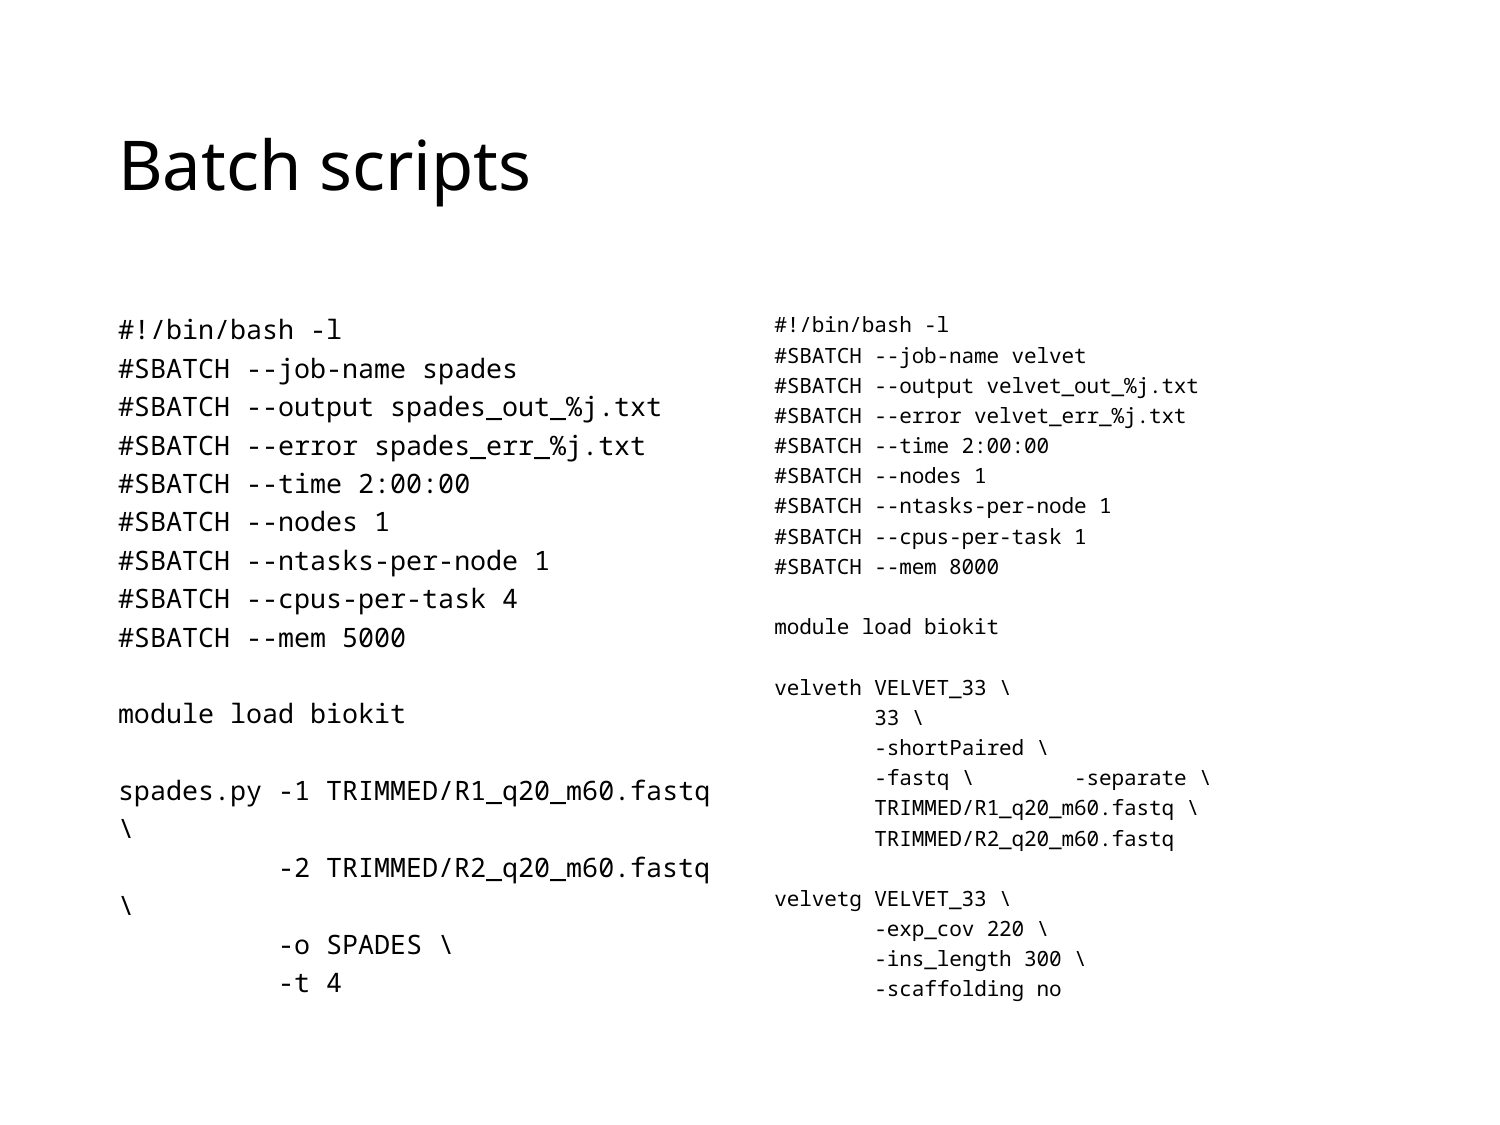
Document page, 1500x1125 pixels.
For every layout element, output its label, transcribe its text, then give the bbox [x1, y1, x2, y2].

list #!/bin/bash -l #SBATCH --job-name spades #SBATCH --output spades_out_%j.txt #SBATCH --error spades_err_%j.txt #SBATCH --time 2:00:00 #SBATCH --nodes 1 #SBATCH --ntasks-per-node 1 #SBATCH --cpus-per-task 4 #SBATCH --mem 5000 module load biokit spades.py -1 TRIMMED/R1_q20_m60.fastq \ -2 TRIMMED/R2_q20_m60.fastq \ -o SPADES \ -t 4 [103, 299, 741, 1014]
list #!/bin/bash -l #SBATCH --job-name velvet #SBATCH --output velvet_out_%j.txt #SBATCH --error velvet_err_%j.txt #SBATCH --time 2:00:00 #SBATCH --nodes 1 #SBATCH --ntasks-per-node 1 #SBATCH --cpus-per-task 1 #SBATCH --mem 8000 module load biokit velveth VELVET_33 \ 33 \ -shortPaired \ -fastq \ -separate \ TRIMMED/R1_q20_m60.fastq \ TRIMMED/R2_q20_m60.fastq velvetg VELVET_33 \ -exp_cov 220 \ -ins_length 300 \ -scaffolding no [759, 299, 1397, 1014]
title Batch scripts [103, 59, 1397, 278]
